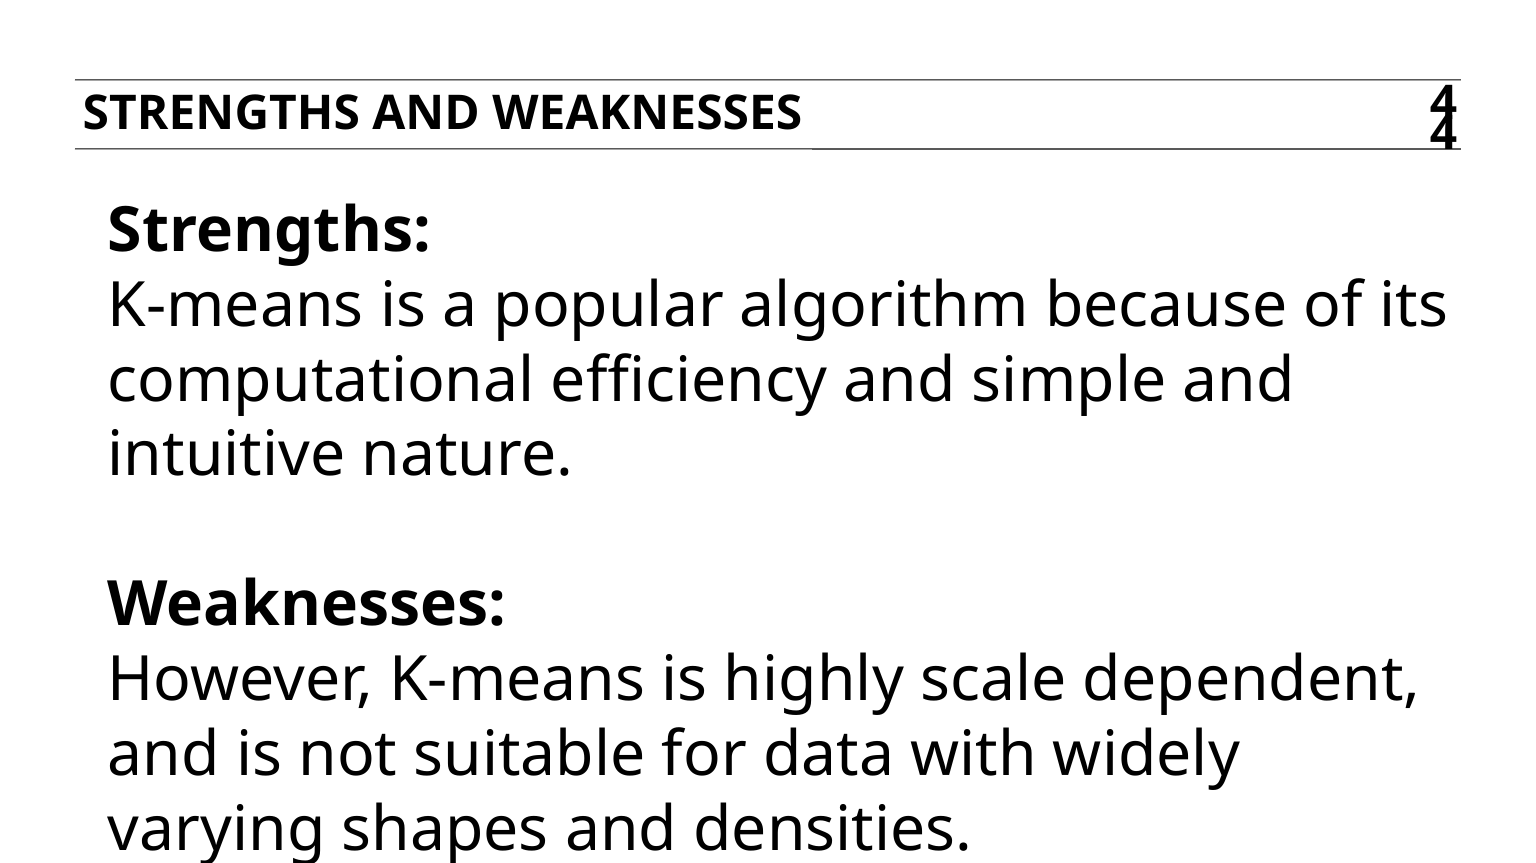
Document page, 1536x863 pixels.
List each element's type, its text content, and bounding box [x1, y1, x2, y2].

text_box Strengths: K-means is a popular algorithm because of its computational efficiency and simple and intuitive nature. Weaknesses: However, K-means is highly scale dependent, and is not suitable for data with widely varying shapes and densities. [92, 181, 1468, 863]
list STRENGTHS AND WEAKNESSES [67, 81, 1118, 132]
slide_number 44 [1419, 86, 1461, 138]
